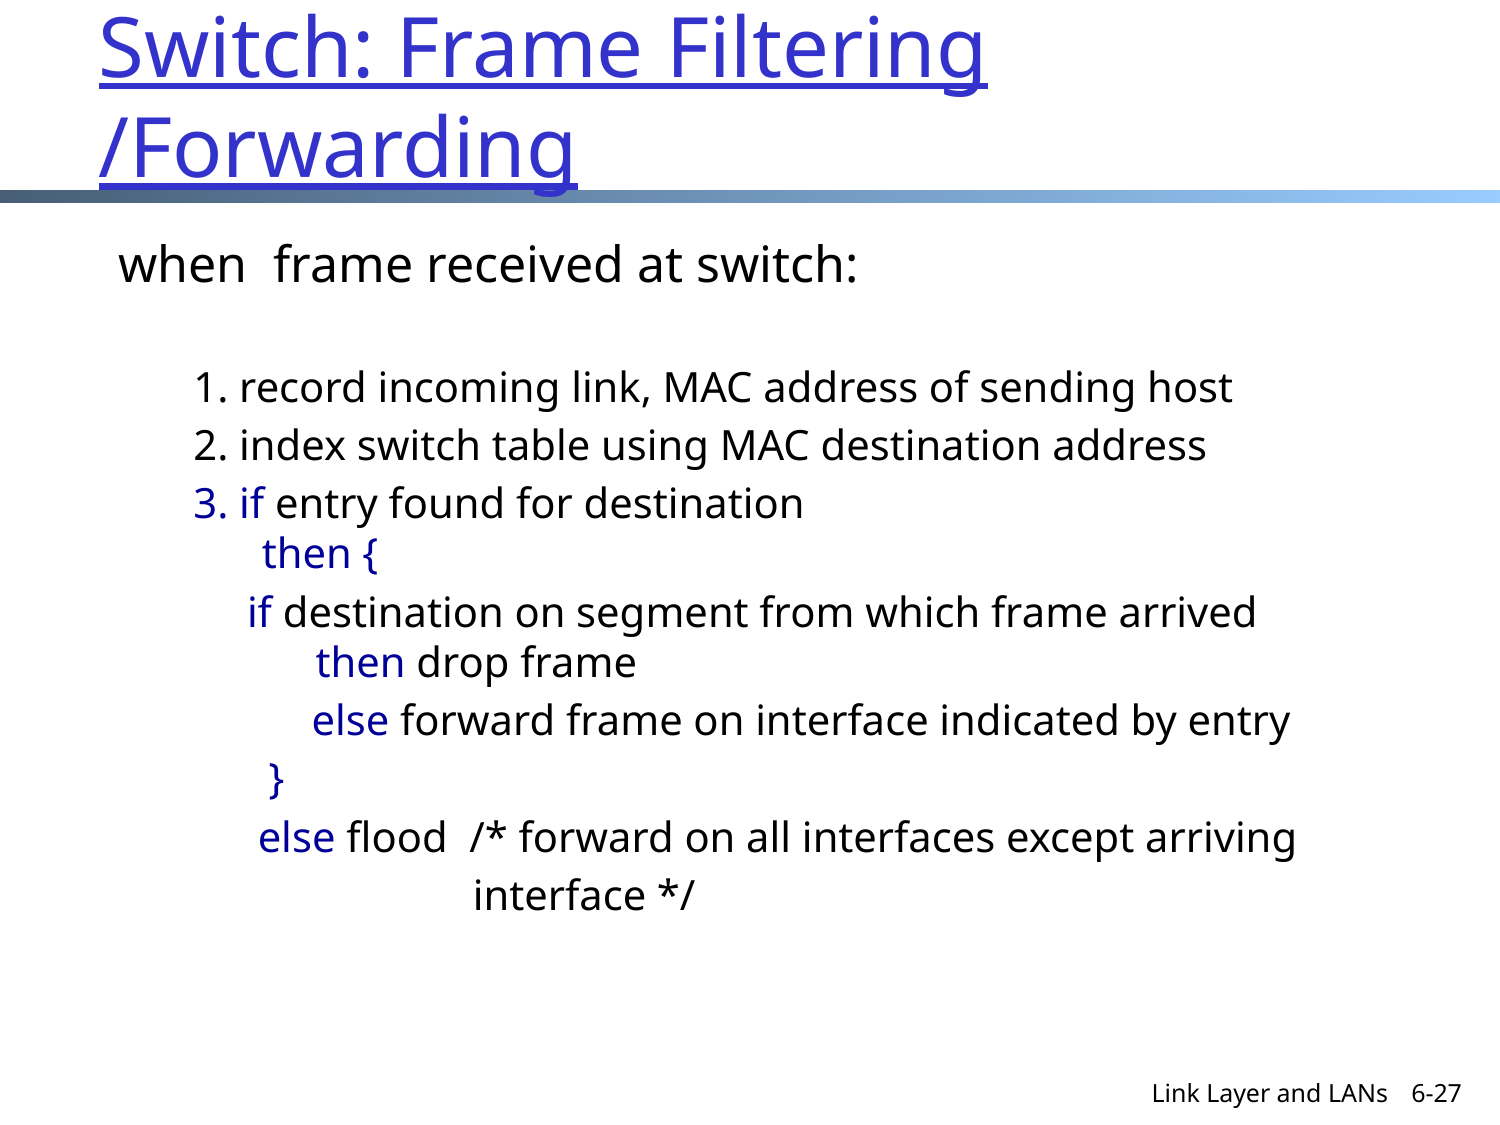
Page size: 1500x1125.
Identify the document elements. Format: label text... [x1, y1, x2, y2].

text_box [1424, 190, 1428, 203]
footer Link Layer and LANs [1045, 1069, 1404, 1110]
list when frame received at switch: 1. record incoming link, MAC address of sending host 2. index switch table using MAC destination address 3. if entry found for destination then { if destination on segment from which frame arrived then drop frame else forward frame on interface indicated by entry } else flood /* forward on all interfaces except arriving interface */ [103, 224, 1449, 1061]
slide_number 92 [1172, 190, 1176, 203]
title Switch: Frame Filtering /Forwarding [83, 0, 1500, 188]
slide_number 6-27 [1386, 1069, 1478, 1115]
